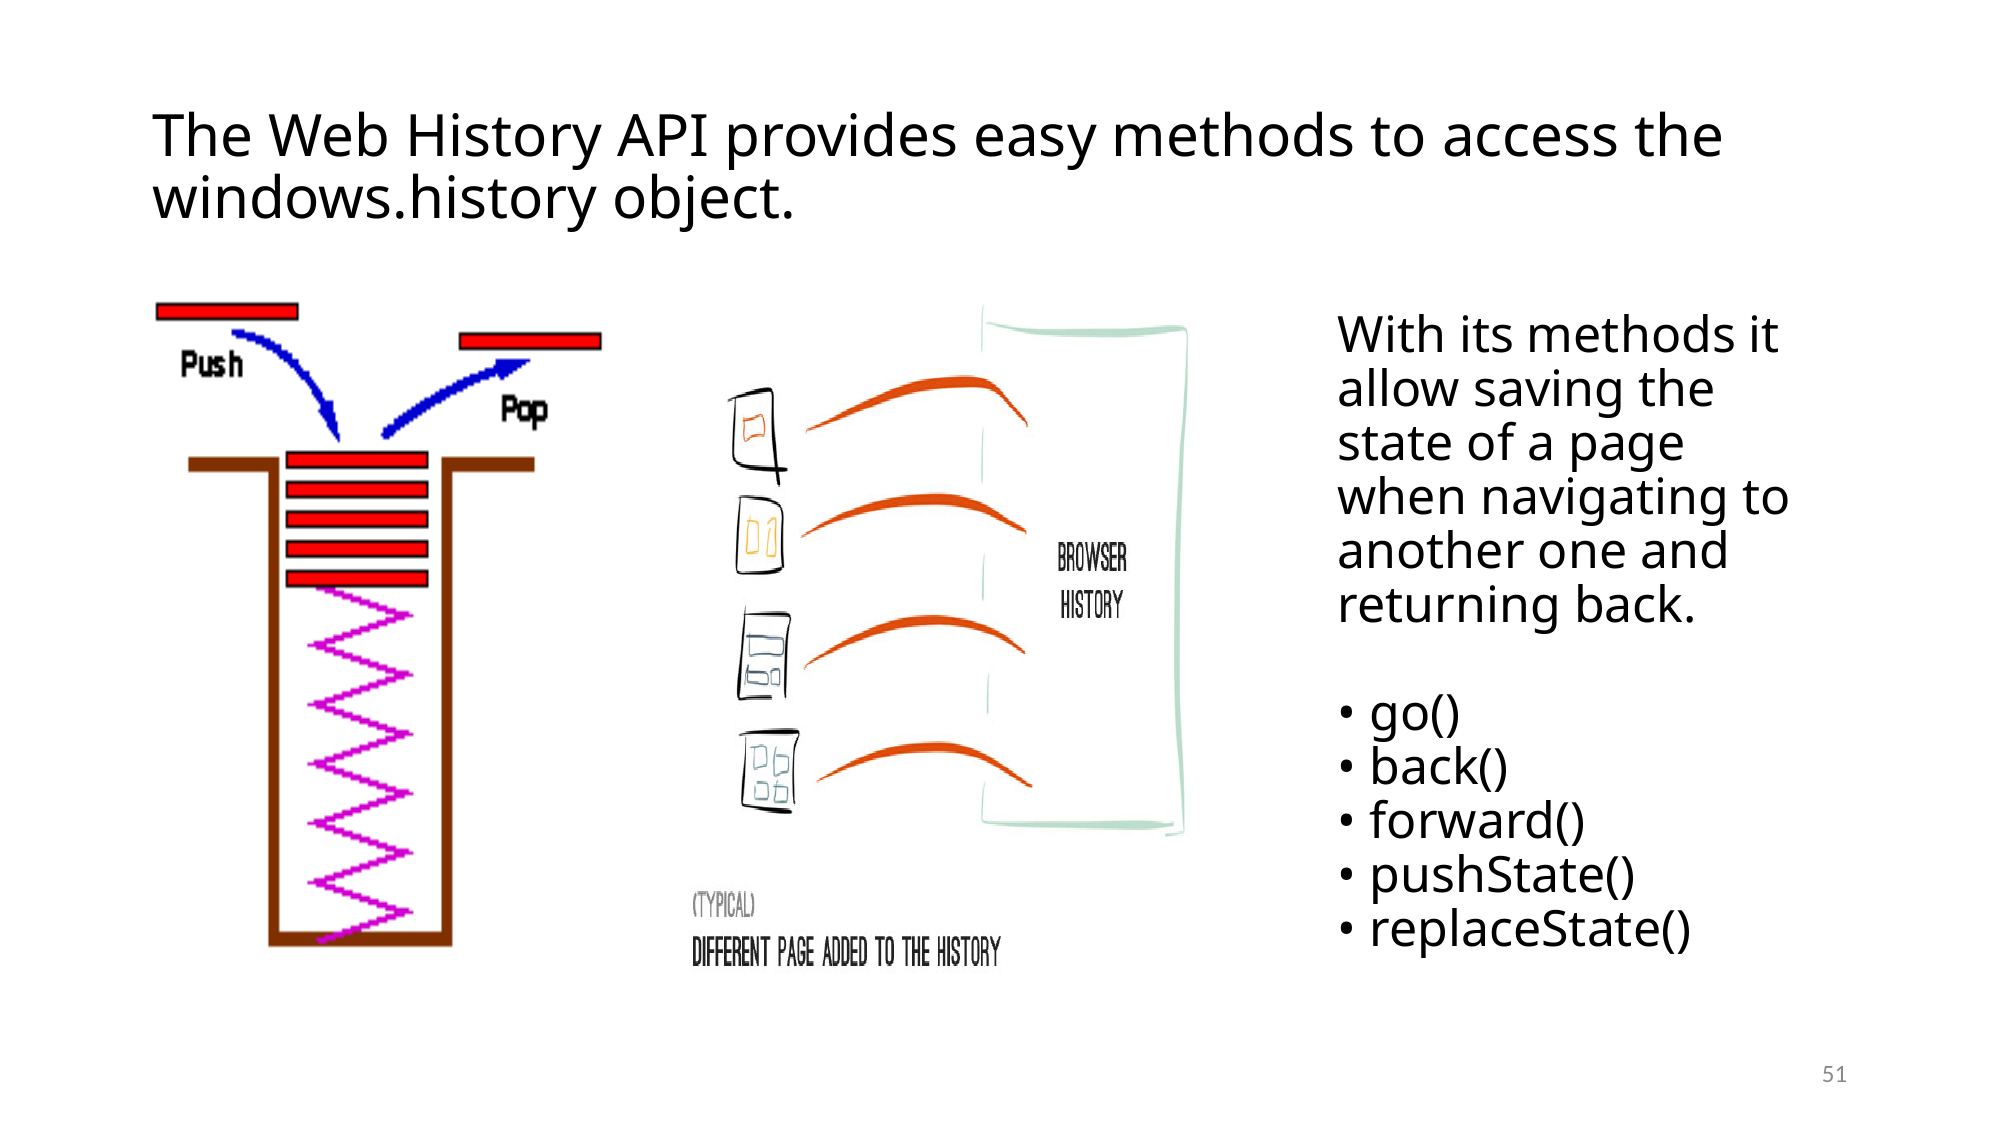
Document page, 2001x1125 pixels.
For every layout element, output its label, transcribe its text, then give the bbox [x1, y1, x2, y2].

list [636, 277, 1271, 992]
slide_number 51 [1412, 1042, 1863, 1103]
title The Web History API provides easy methods to access the windows.history object. [137, 59, 1863, 278]
picture [137, 277, 626, 992]
text_box With its methods it allow saving the state of a page when navigating to another one and returning back. • go() • back() • forward() • pushState() • replaceState() [1322, 277, 1811, 990]
